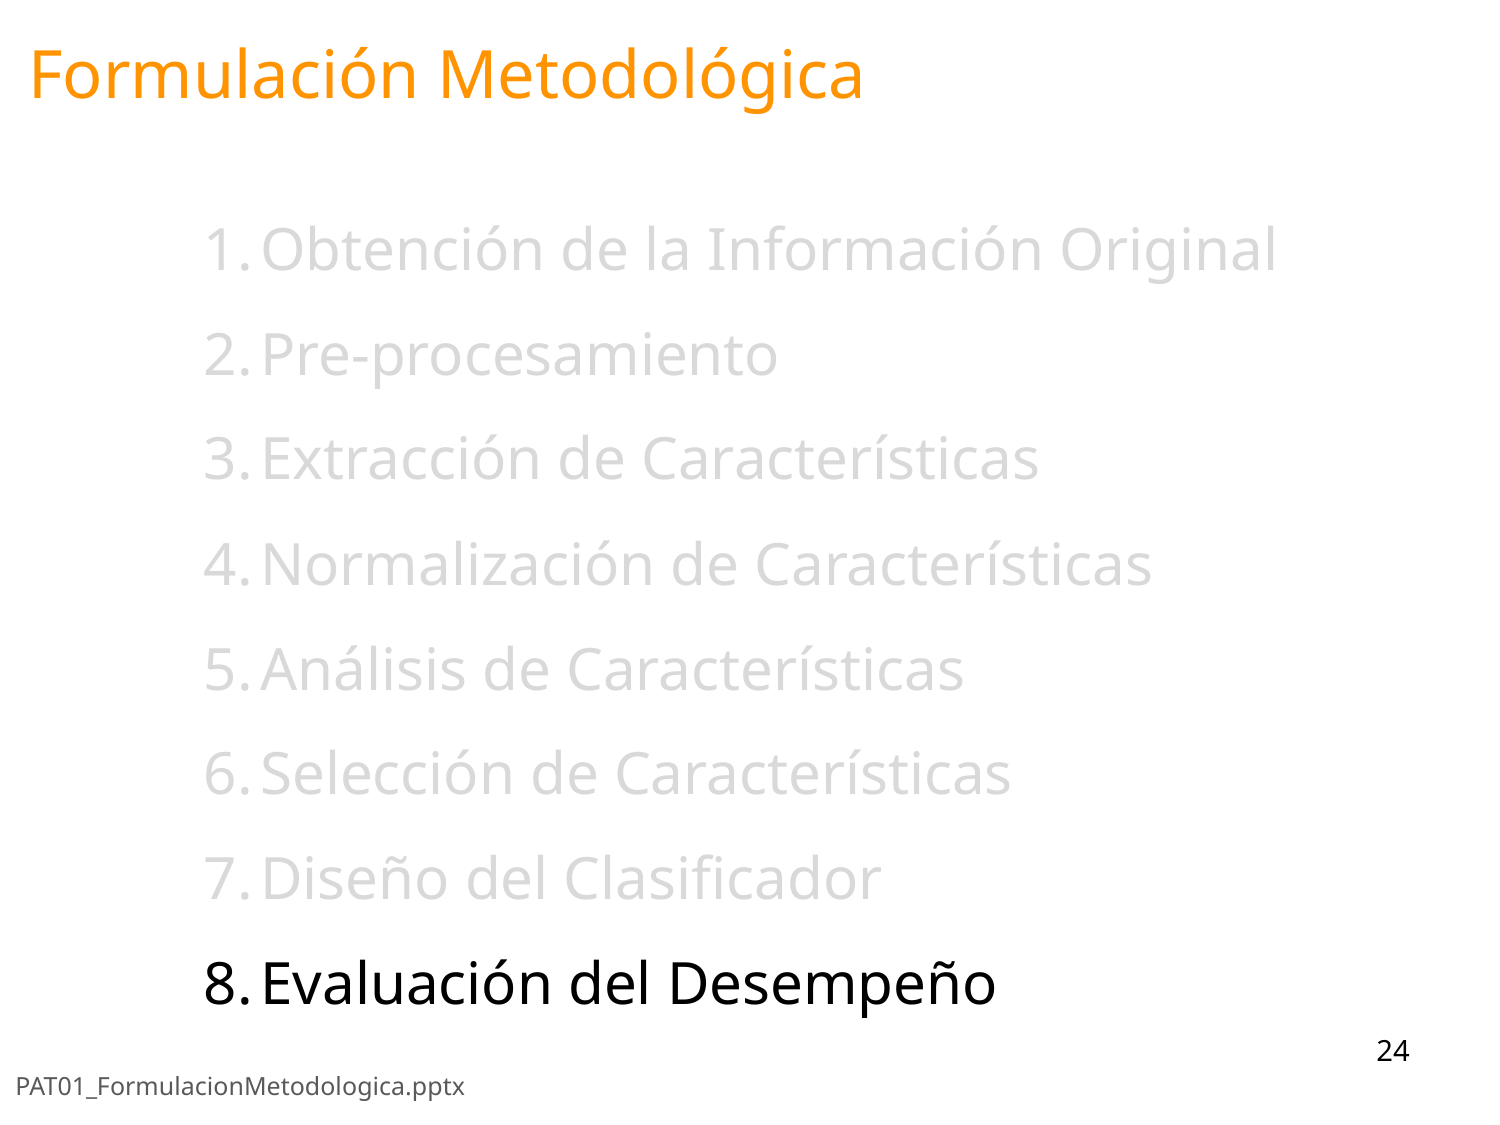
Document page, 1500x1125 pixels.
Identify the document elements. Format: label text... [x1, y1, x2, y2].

text_box Obtención de la Información Original Pre-procesamiento Extracción de Características Normalización de Características Análisis de Características Selección de Características Diseño del Clasificador Evaluación del Desempeño [189, 169, 1294, 1125]
text_box Formulación Metodológica [13, 24, 883, 120]
text_box PAT01_FormulacionMetodologica.pptx [0, 1063, 189, 1109]
slide_number 24 [1294, 1024, 1426, 1103]
